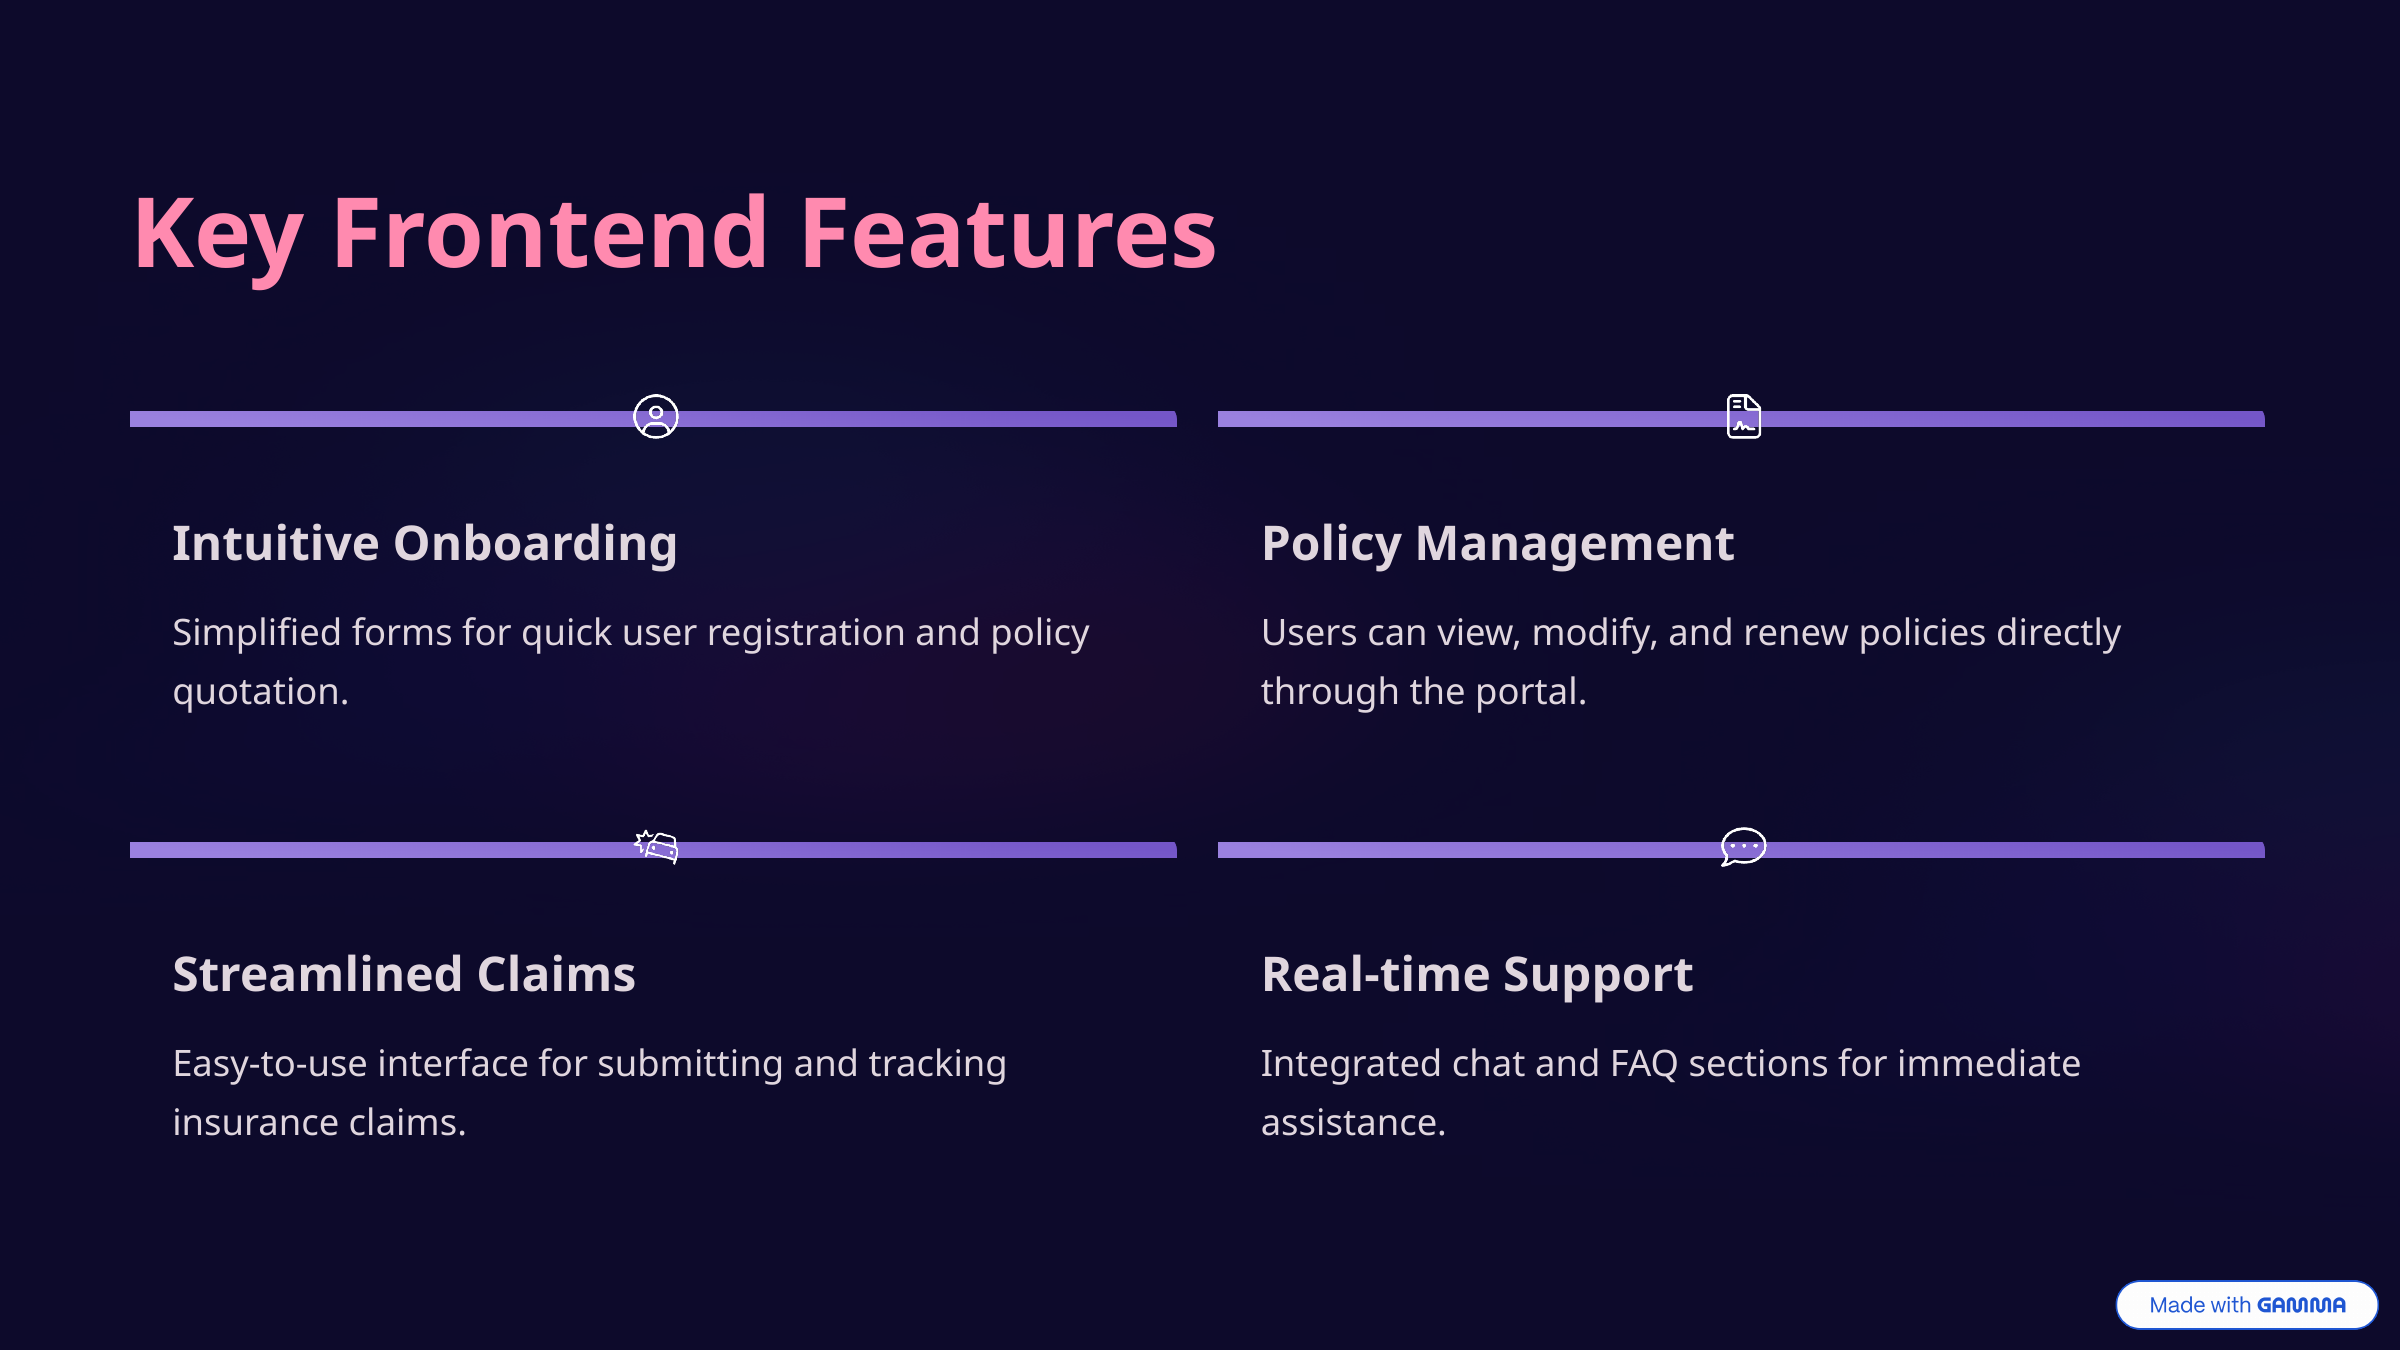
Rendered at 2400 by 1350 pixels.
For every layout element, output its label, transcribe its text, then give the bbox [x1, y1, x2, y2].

text_box Streamlined Claims [172, 940, 661, 1002]
picture [1218, 361, 2270, 473]
text_box Key Frontend Features [130, 164, 1132, 287]
picture [1218, 791, 2270, 904]
text_box Policy Management [1260, 509, 1750, 571]
text_box Intuitive Onboarding [172, 509, 661, 571]
text_box Real-time Support [1260, 940, 1750, 1002]
picture [2106, 1271, 2389, 1339]
text_box Simplified forms for quick user registration and policy quotation. [172, 593, 1140, 713]
picture [130, 791, 1182, 904]
text_box Users can view, modify, and renew policies directly through the portal. [1260, 593, 2228, 713]
picture [130, 361, 1182, 473]
text_box Easy-to-use interface for submitting and tracking insurance claims. [172, 1023, 1140, 1143]
text_box Integrated chat and FAQ sections for immediate assistance. [1260, 1023, 2228, 1143]
